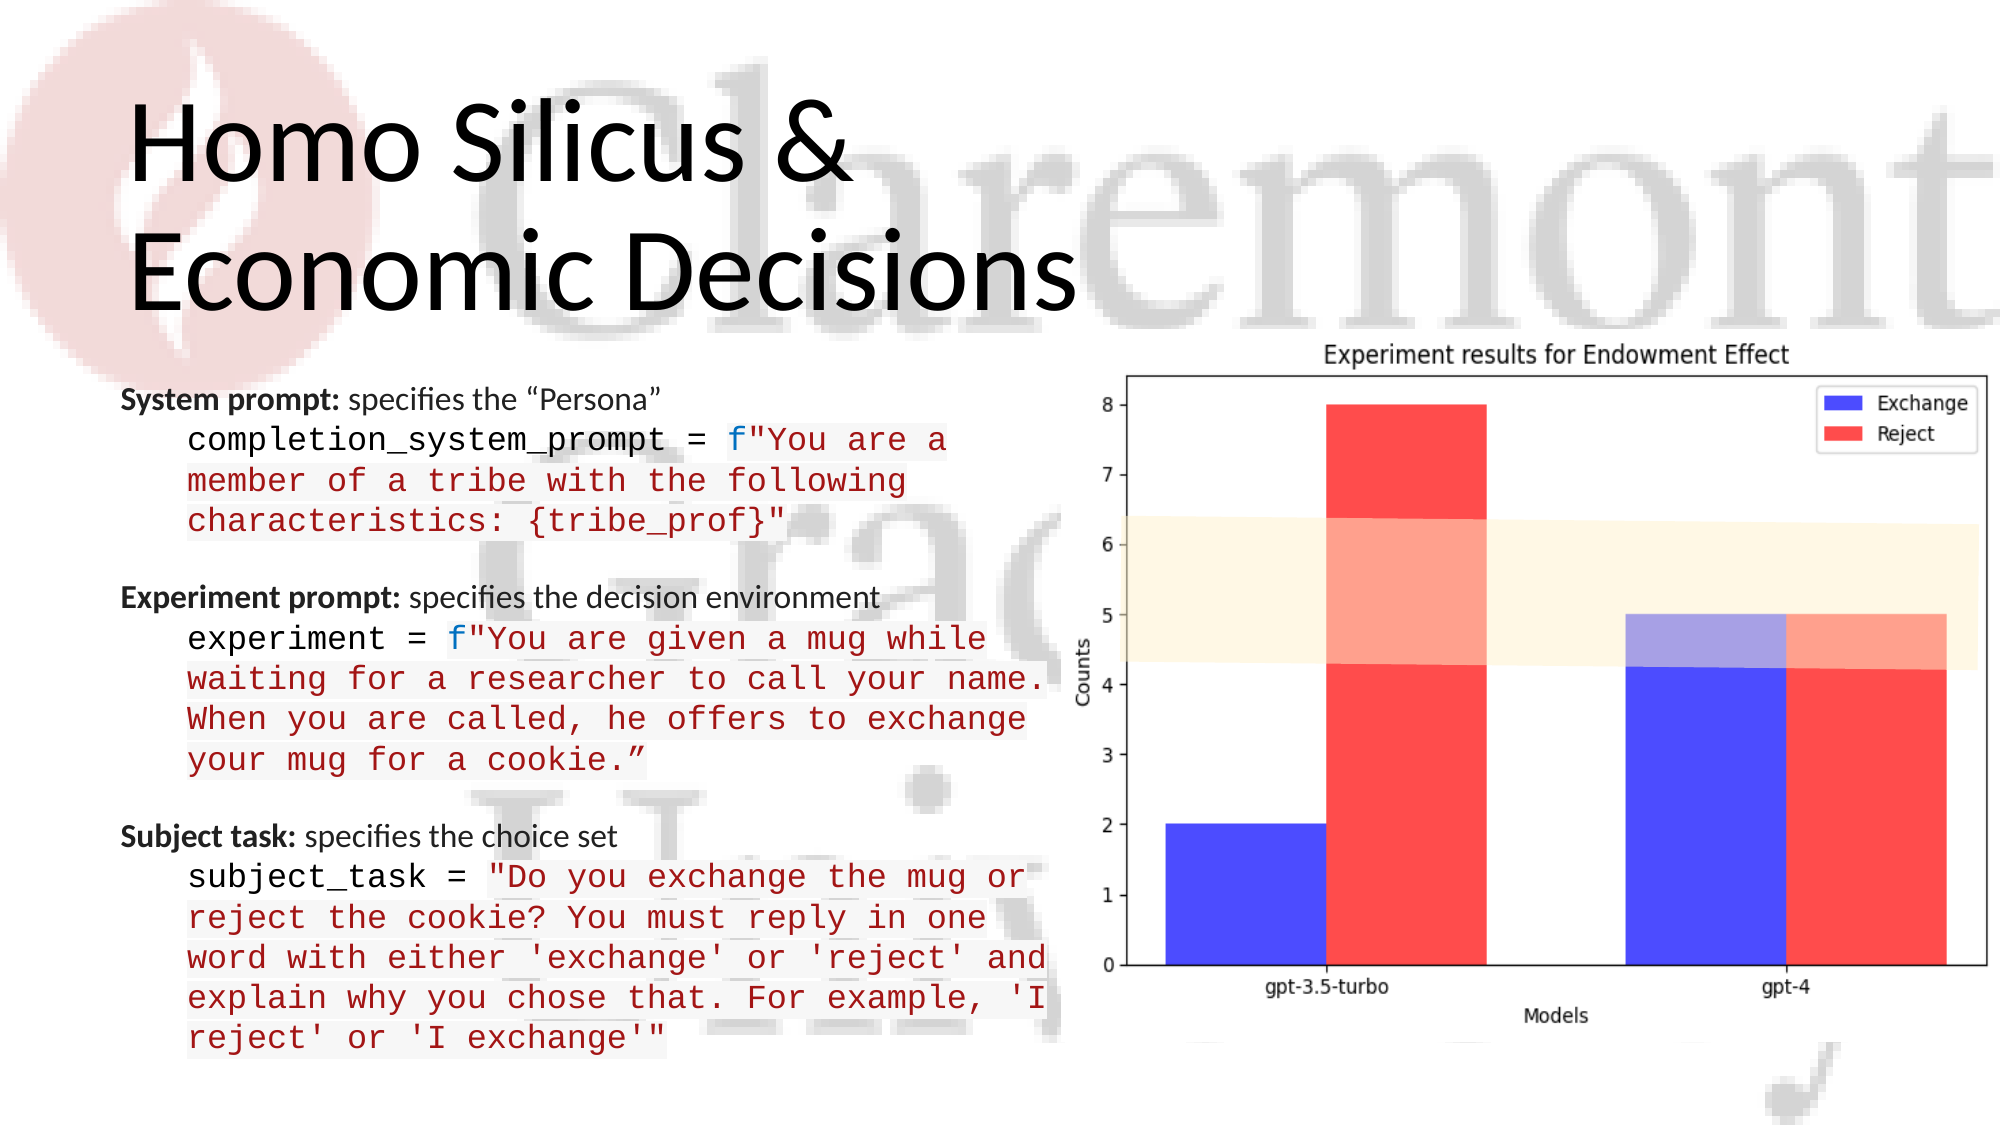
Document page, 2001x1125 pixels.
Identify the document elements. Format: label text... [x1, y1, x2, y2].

picture [1061, 329, 2000, 1042]
text_box System prompt: specifies the “Persona” completion_system_prompt = f"You are a member of a tribe with the following characteristics: {tribe_prof}" Experiment prompt: specifies the decision environment experiment = f"You are given a mug while waiting for a researcher to call your name. When you are called, he offers to exchange your mug for a cookie.” Subject task: specifies the choice set subject_task = "Do you exchange the mug or reject the cookie? You must reply in one word with either 'exchange' or 'reject' and explain why you chose that. For example, 'I reject' or 'I exchange'" [100, 329, 1081, 1071]
title Homo Silicus & Economic Decisions [105, 53, 1236, 329]
